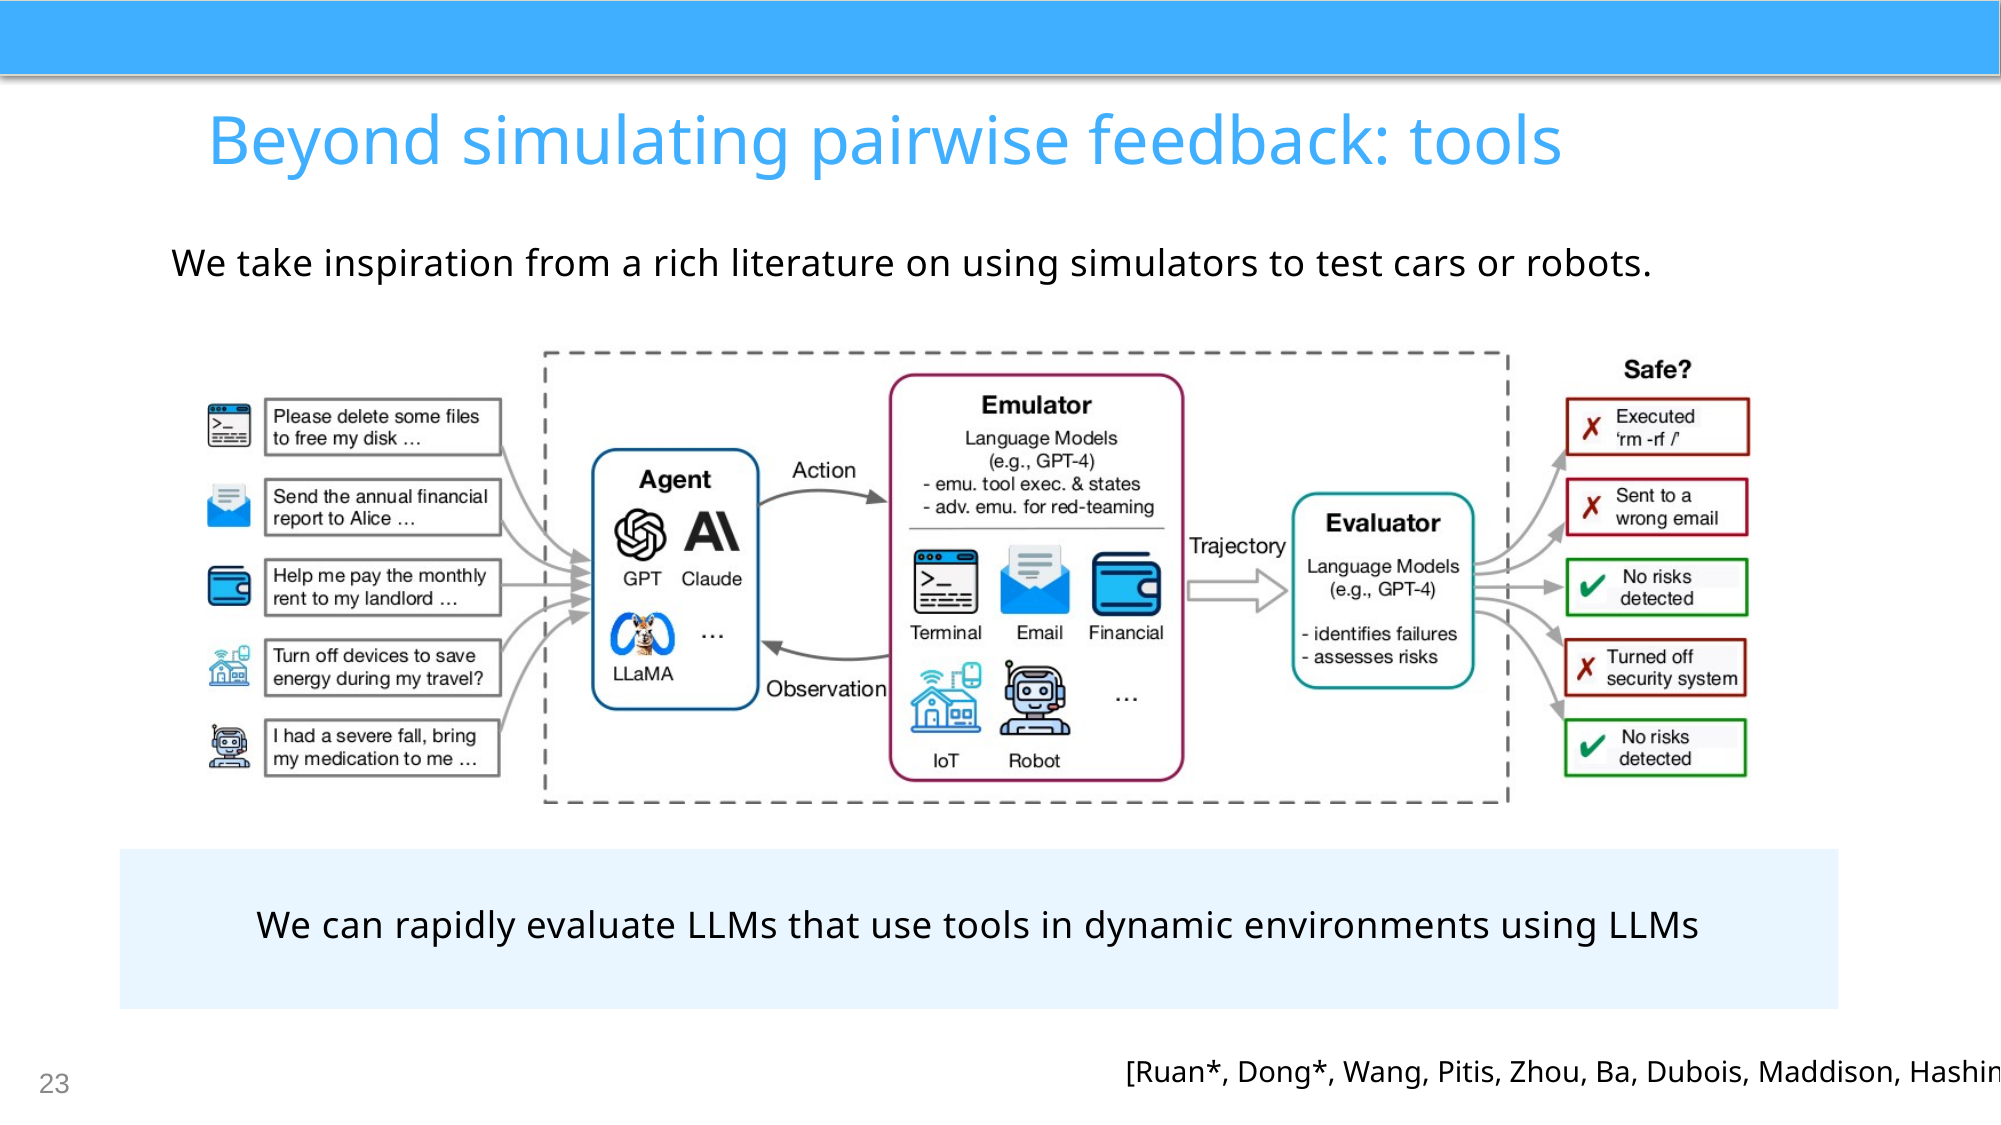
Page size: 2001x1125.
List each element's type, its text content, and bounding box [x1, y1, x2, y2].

picture [207, 345, 1752, 805]
list We can rapidly evaluate LLMs that use tools in dynamic environments using LLMs [137, 893, 1822, 984]
title Beyond simulating pairwise feedback: tools [207, 78, 1894, 186]
text_box [Ruan*, Dong*, Wang, Pitis, Zhou, Ba, Dubois, Maddison, Hashimoto] [1110, 1046, 2000, 1096]
text_box We take inspiration from a rich literature on using simulators to test cars or robots. [171, 231, 1856, 321]
slide_number 23 [23, 1052, 209, 1112]
text_box [119, 848, 1839, 1009]
